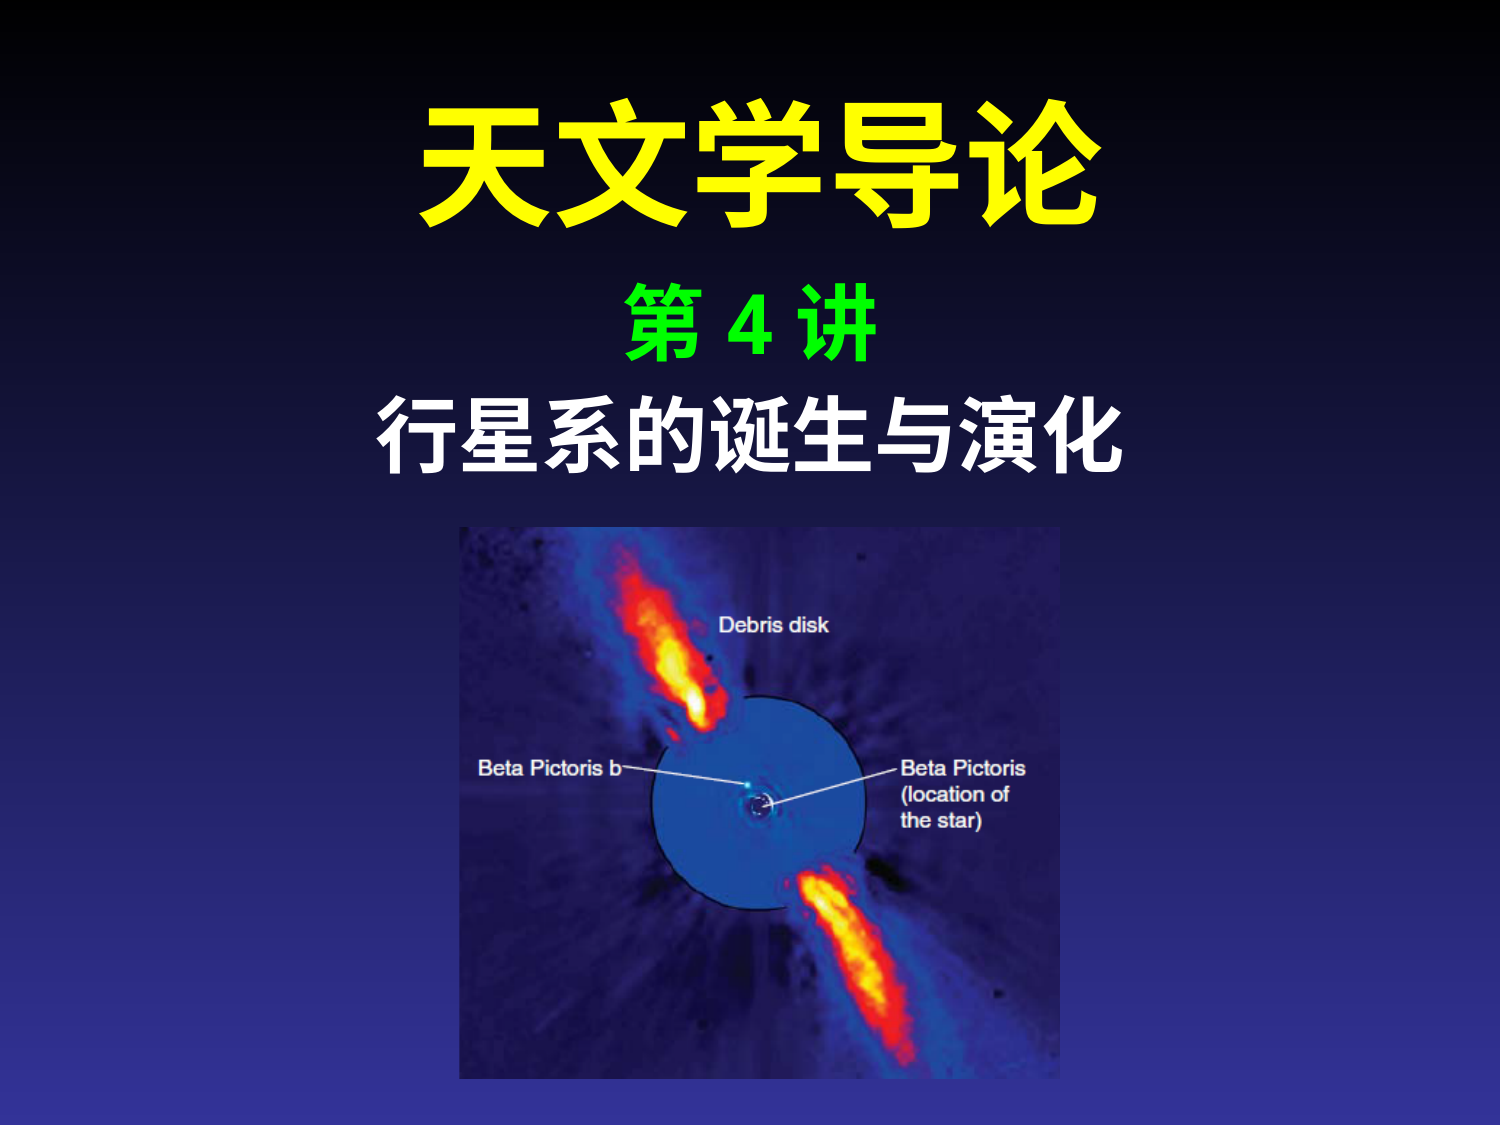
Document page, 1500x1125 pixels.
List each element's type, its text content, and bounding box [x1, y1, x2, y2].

text_box [1065, 537, 1463, 1075]
subtitle 第4讲 行星系的诞生与演化 [242, 290, 1258, 528]
picture [459, 526, 1061, 1080]
title 天文学导论 [372, 42, 1148, 281]
text_box [24, 537, 454, 1075]
